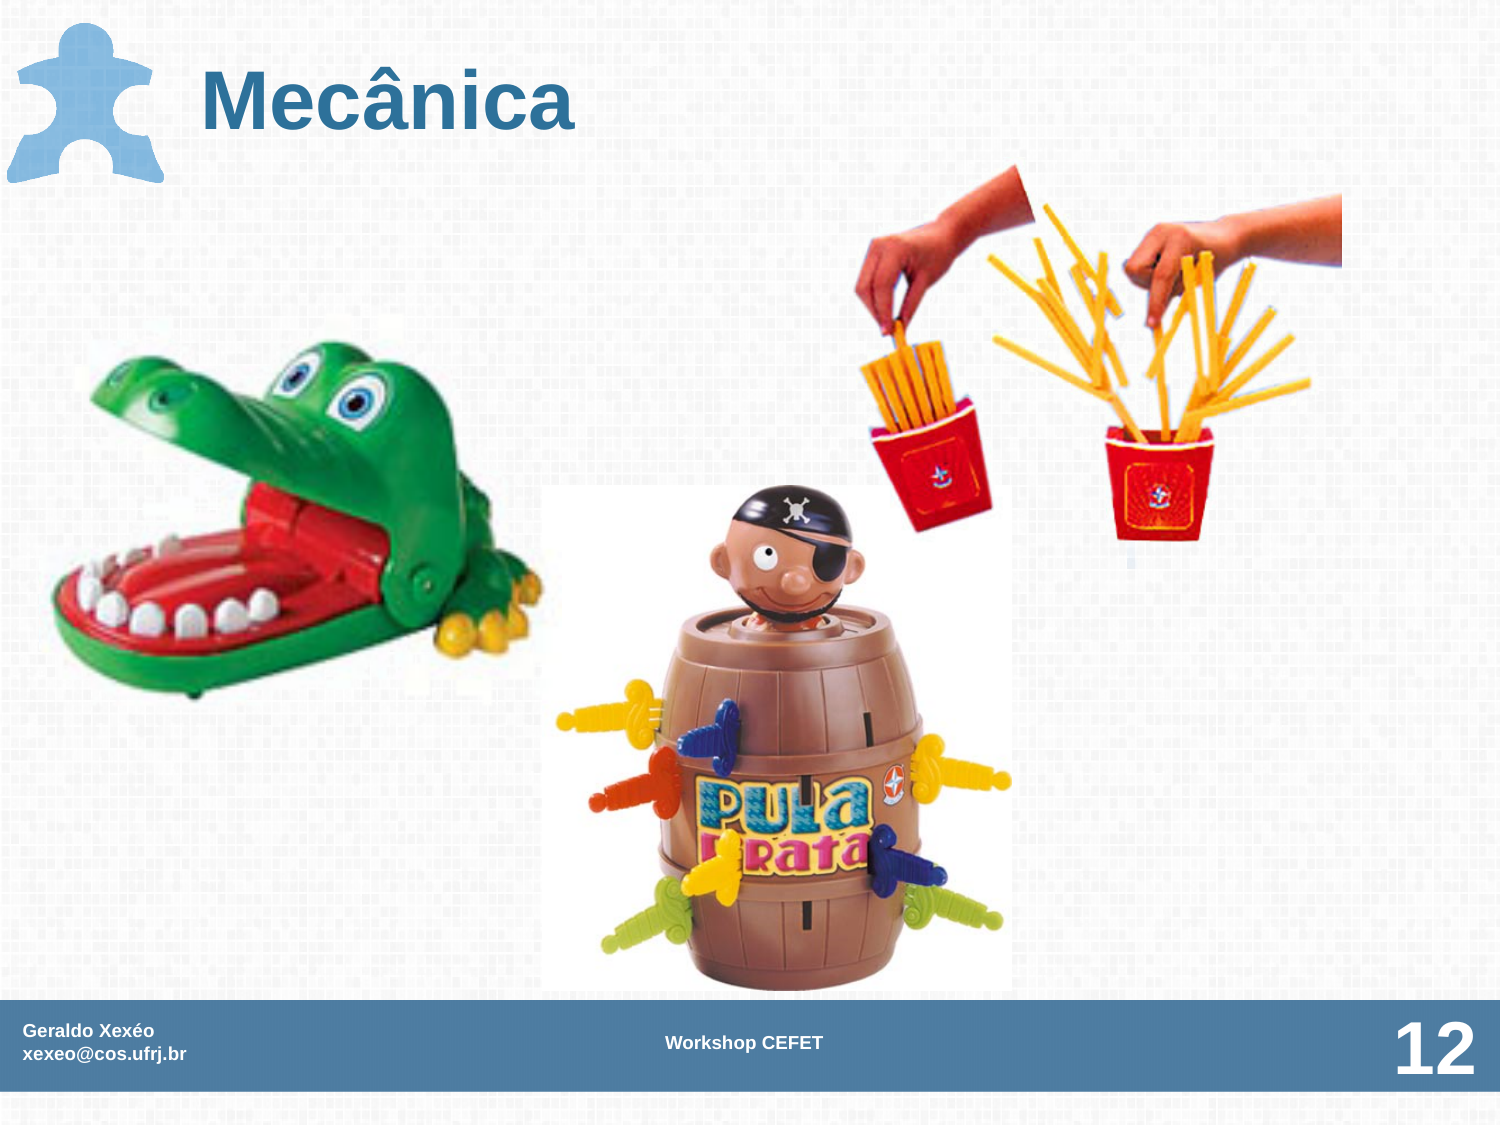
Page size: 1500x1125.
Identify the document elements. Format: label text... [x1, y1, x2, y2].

title Mecânica [185, 11, 1481, 195]
footer Workshop CEFET [526, 1018, 962, 1066]
picture [0, 0, 1500, 1125]
slide_number Geraldo Xexéo xexeo@cos.ufrj.br [7, 1017, 203, 1066]
slide_number 12 [1297, 1021, 1492, 1069]
